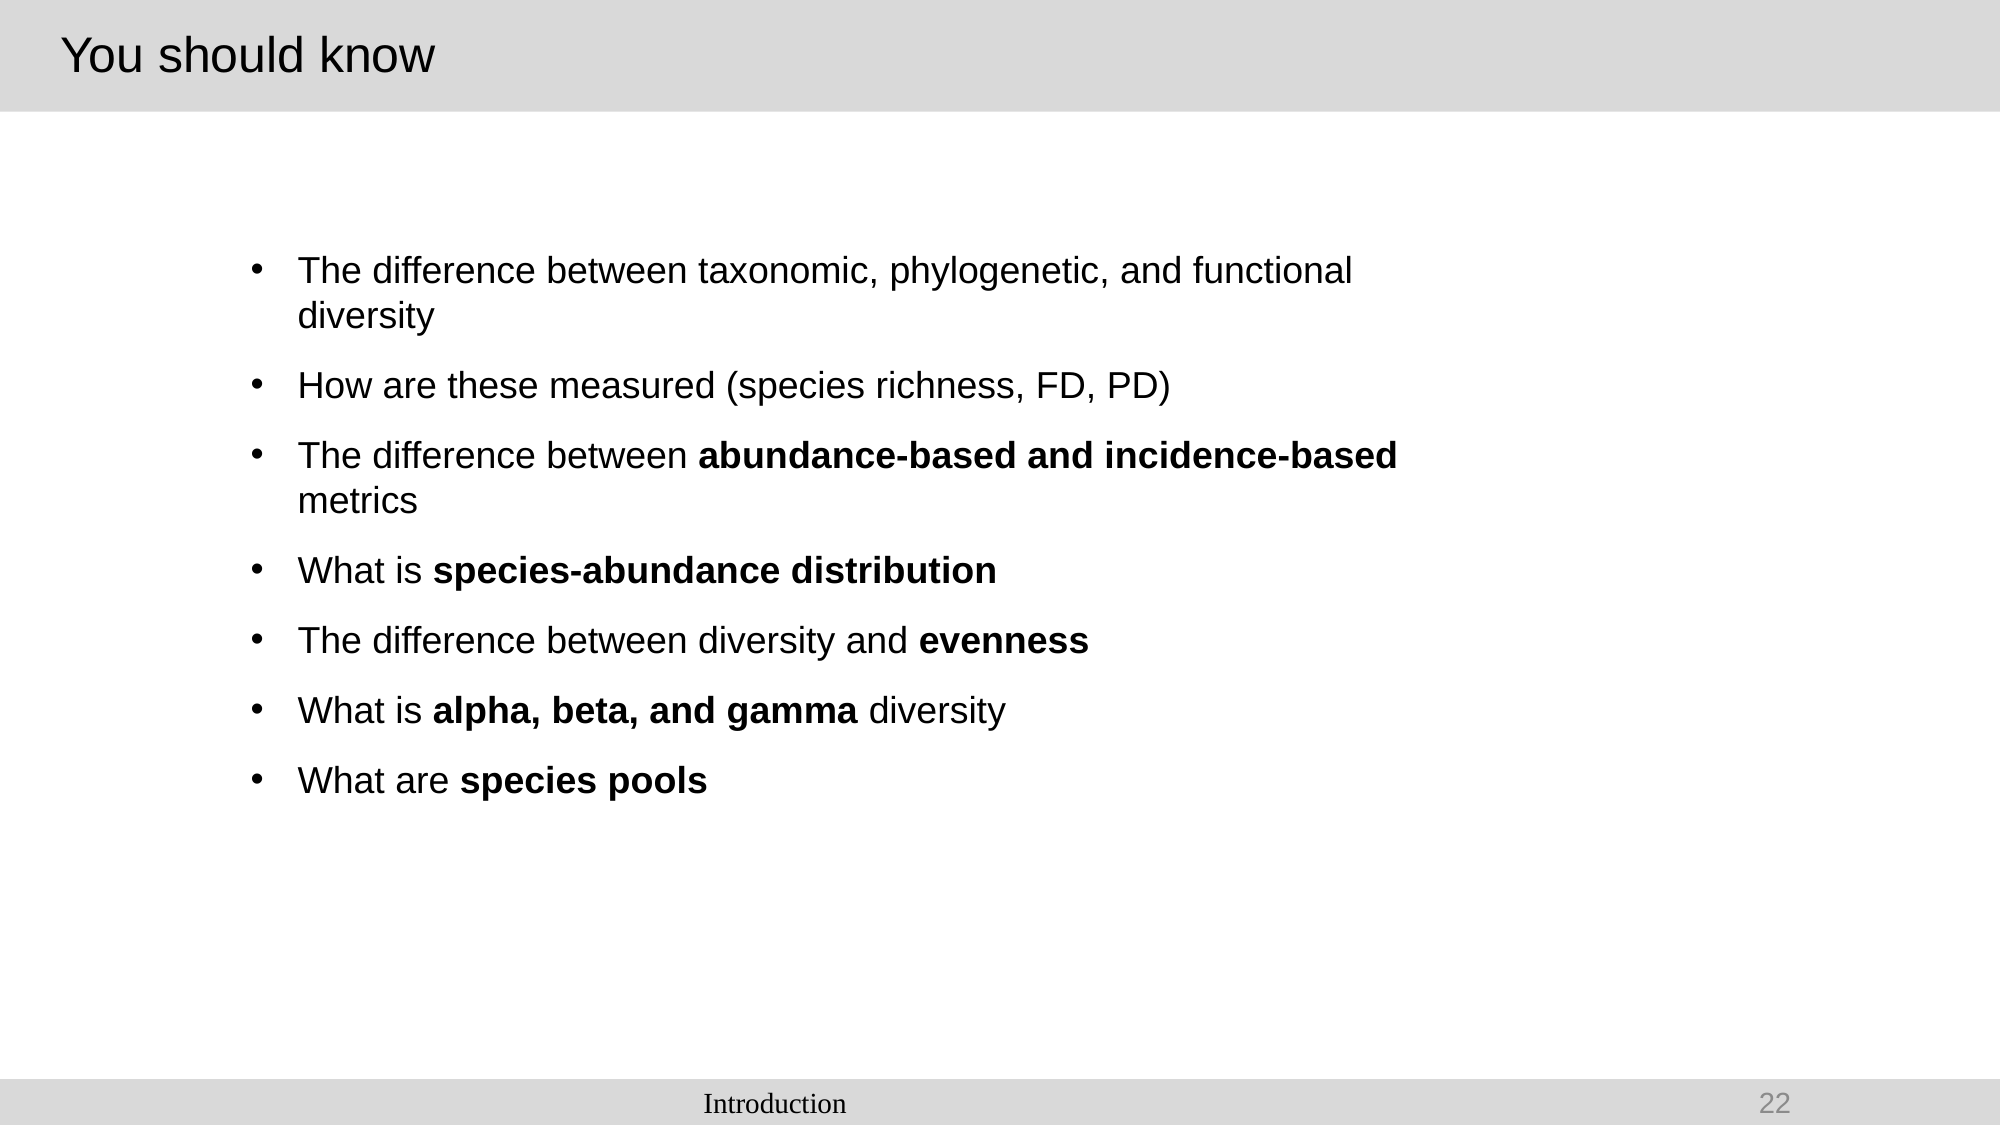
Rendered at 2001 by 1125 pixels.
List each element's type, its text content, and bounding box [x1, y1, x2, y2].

slide_number 22 [1550, 1079, 2000, 1125]
text_box The difference between taxonomic, phylogenetic, and functional diversity How are these measured (species richness, FD, PD) The difference between abundance-based and incidence-based metrics What is species-abundance distribution The difference between diversity and evenness What is alpha, beta, and gamma diversity What are species pools [235, 238, 1506, 949]
title You should know [0, 0, 2000, 112]
footer Introduction [0, 1079, 1550, 1125]
